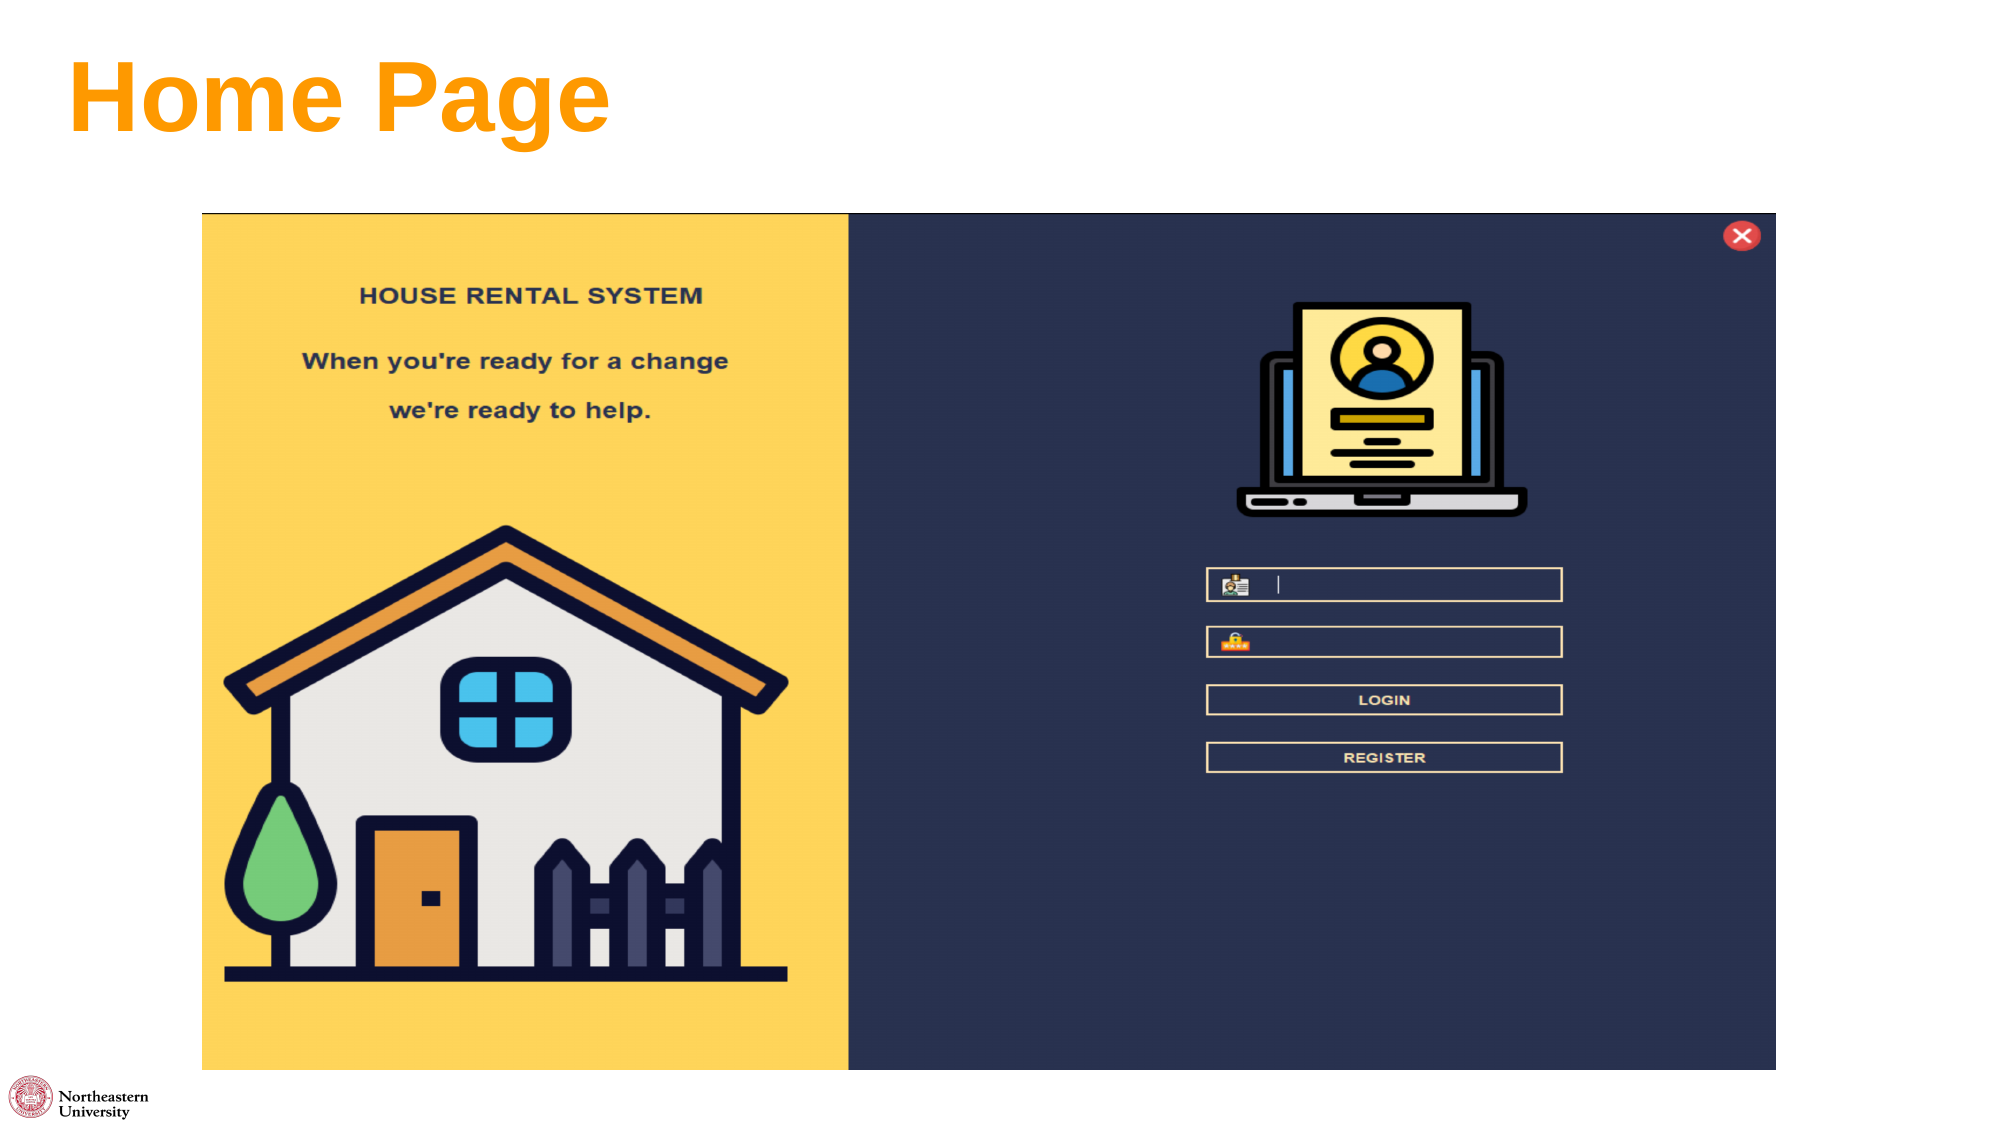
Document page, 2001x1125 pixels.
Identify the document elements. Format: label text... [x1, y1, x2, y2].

picture [202, 213, 1776, 1070]
picture [0, 1069, 157, 1125]
list Home Page [53, 55, 1952, 144]
